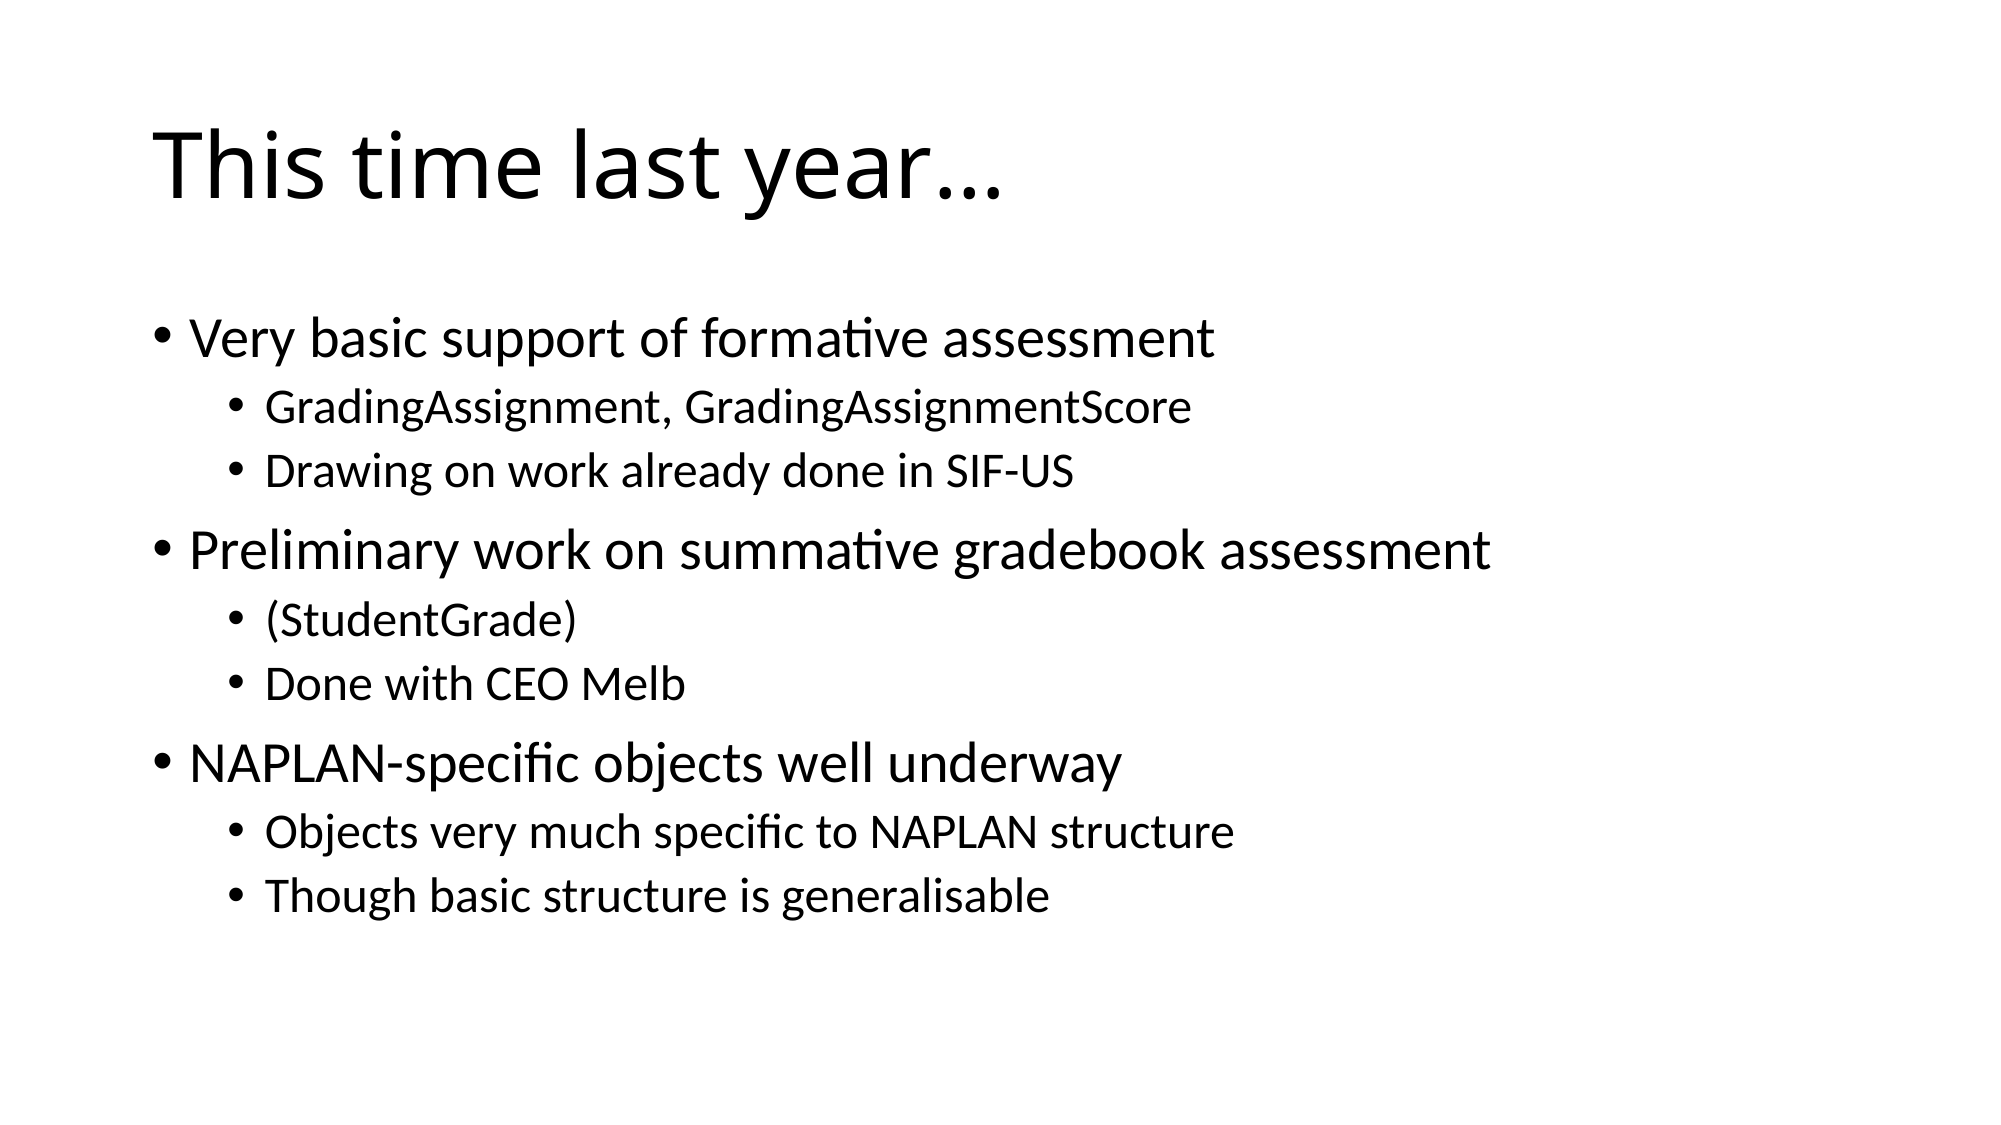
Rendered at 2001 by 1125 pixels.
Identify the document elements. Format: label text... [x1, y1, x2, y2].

title This time last year… [137, 59, 1863, 278]
list Very basic support of formative assessment GradingAssignment, GradingAssignmentScore Drawing on work already done in SIF-US Preliminary work on summative gradebook assessment (StudentGrade) Done with CEO Melb NAPLAN-specific objects well underway Objects very much specific to NAPLAN structure Though basic structure is generalisable [137, 299, 1863, 1014]
